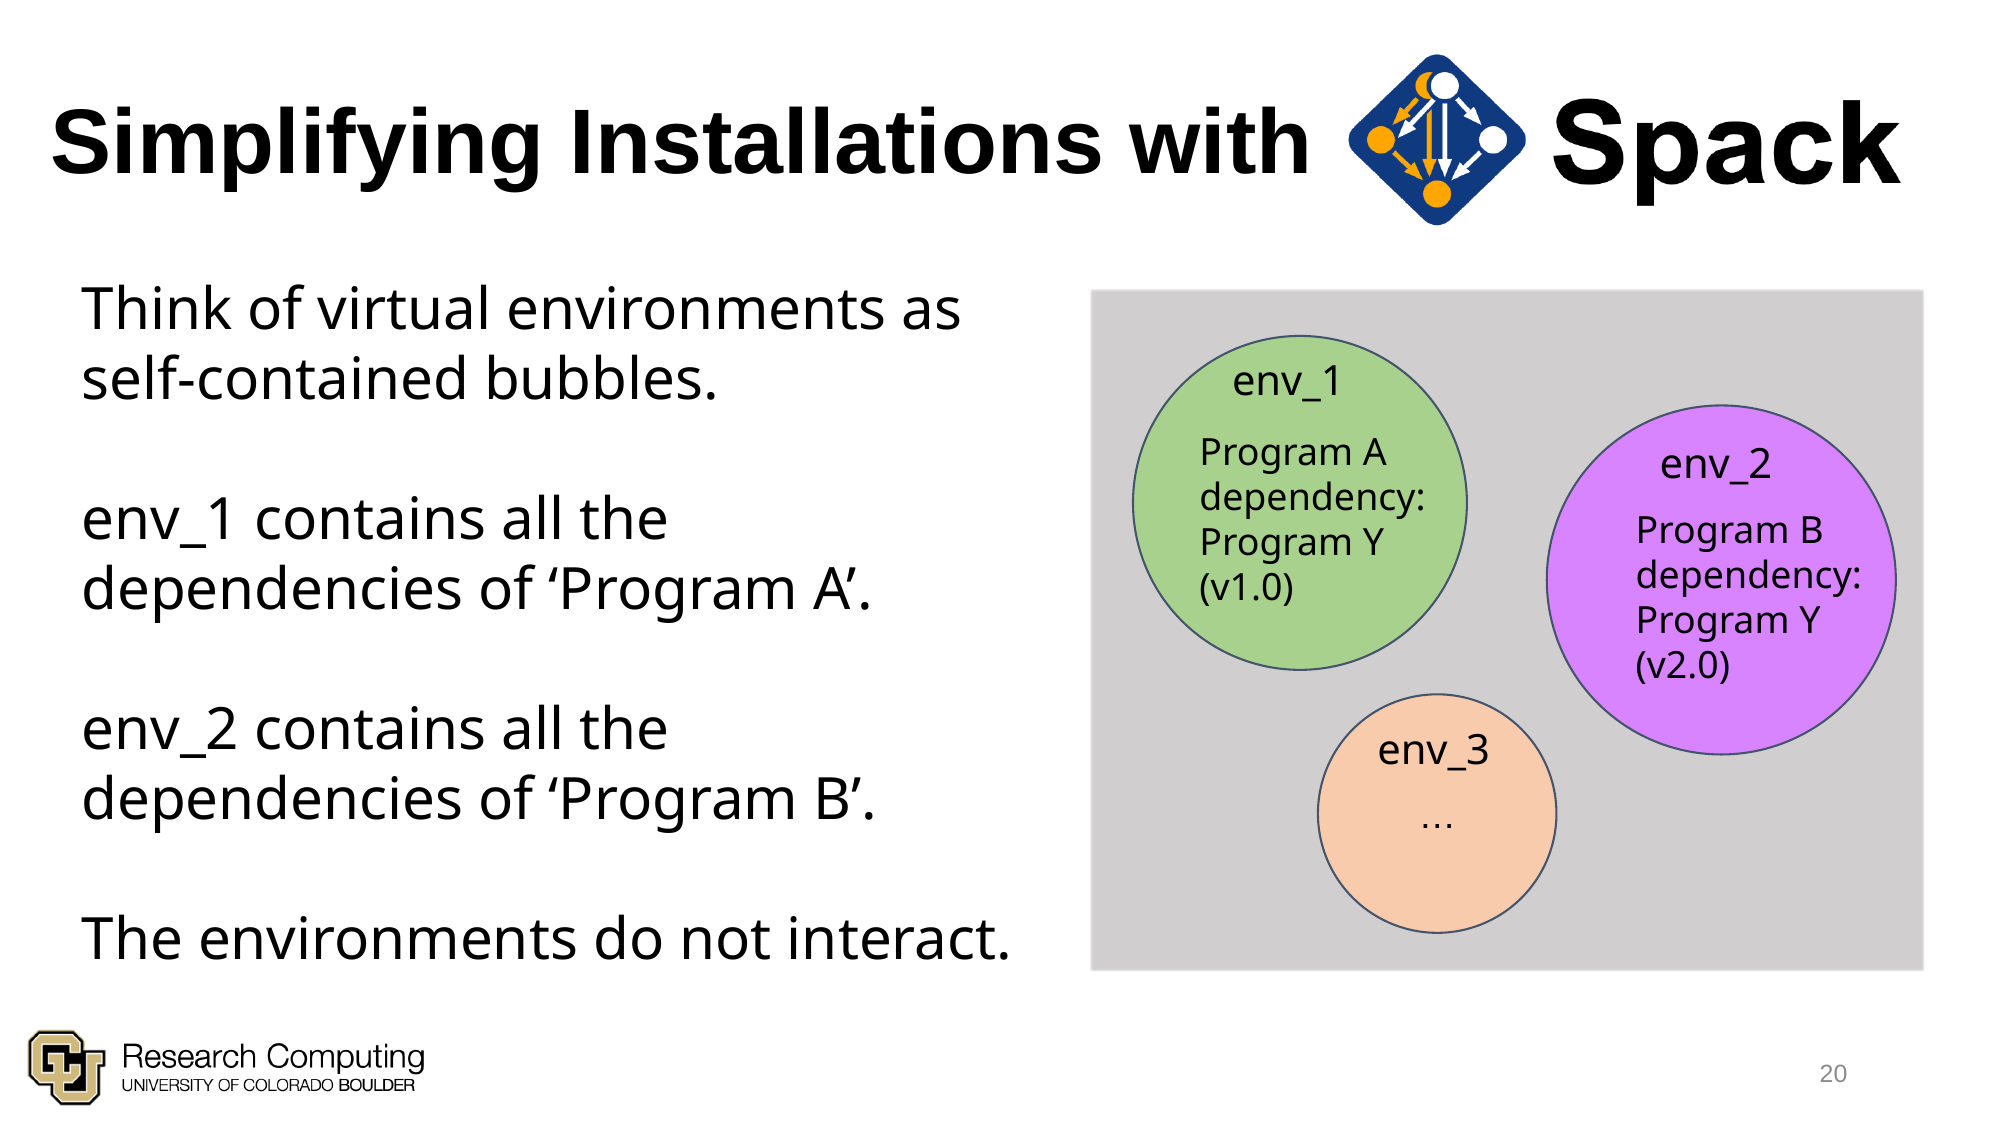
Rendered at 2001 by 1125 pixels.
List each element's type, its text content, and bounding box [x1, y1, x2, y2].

text_box Think of virtual environments as self-contained bubbles. env_1 contains all the dependencies of ‘Program A’. env_2 contains all the dependencies of ‘Program B’. The environments do not interact. [66, 264, 1036, 1119]
title Simplifying Installations with Spack [0, 33, 1736, 255]
slide_number 20 [1412, 1042, 1863, 1103]
picture [1347, 53, 1943, 226]
picture [0, 1024, 775, 1121]
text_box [1090, 289, 2000, 972]
